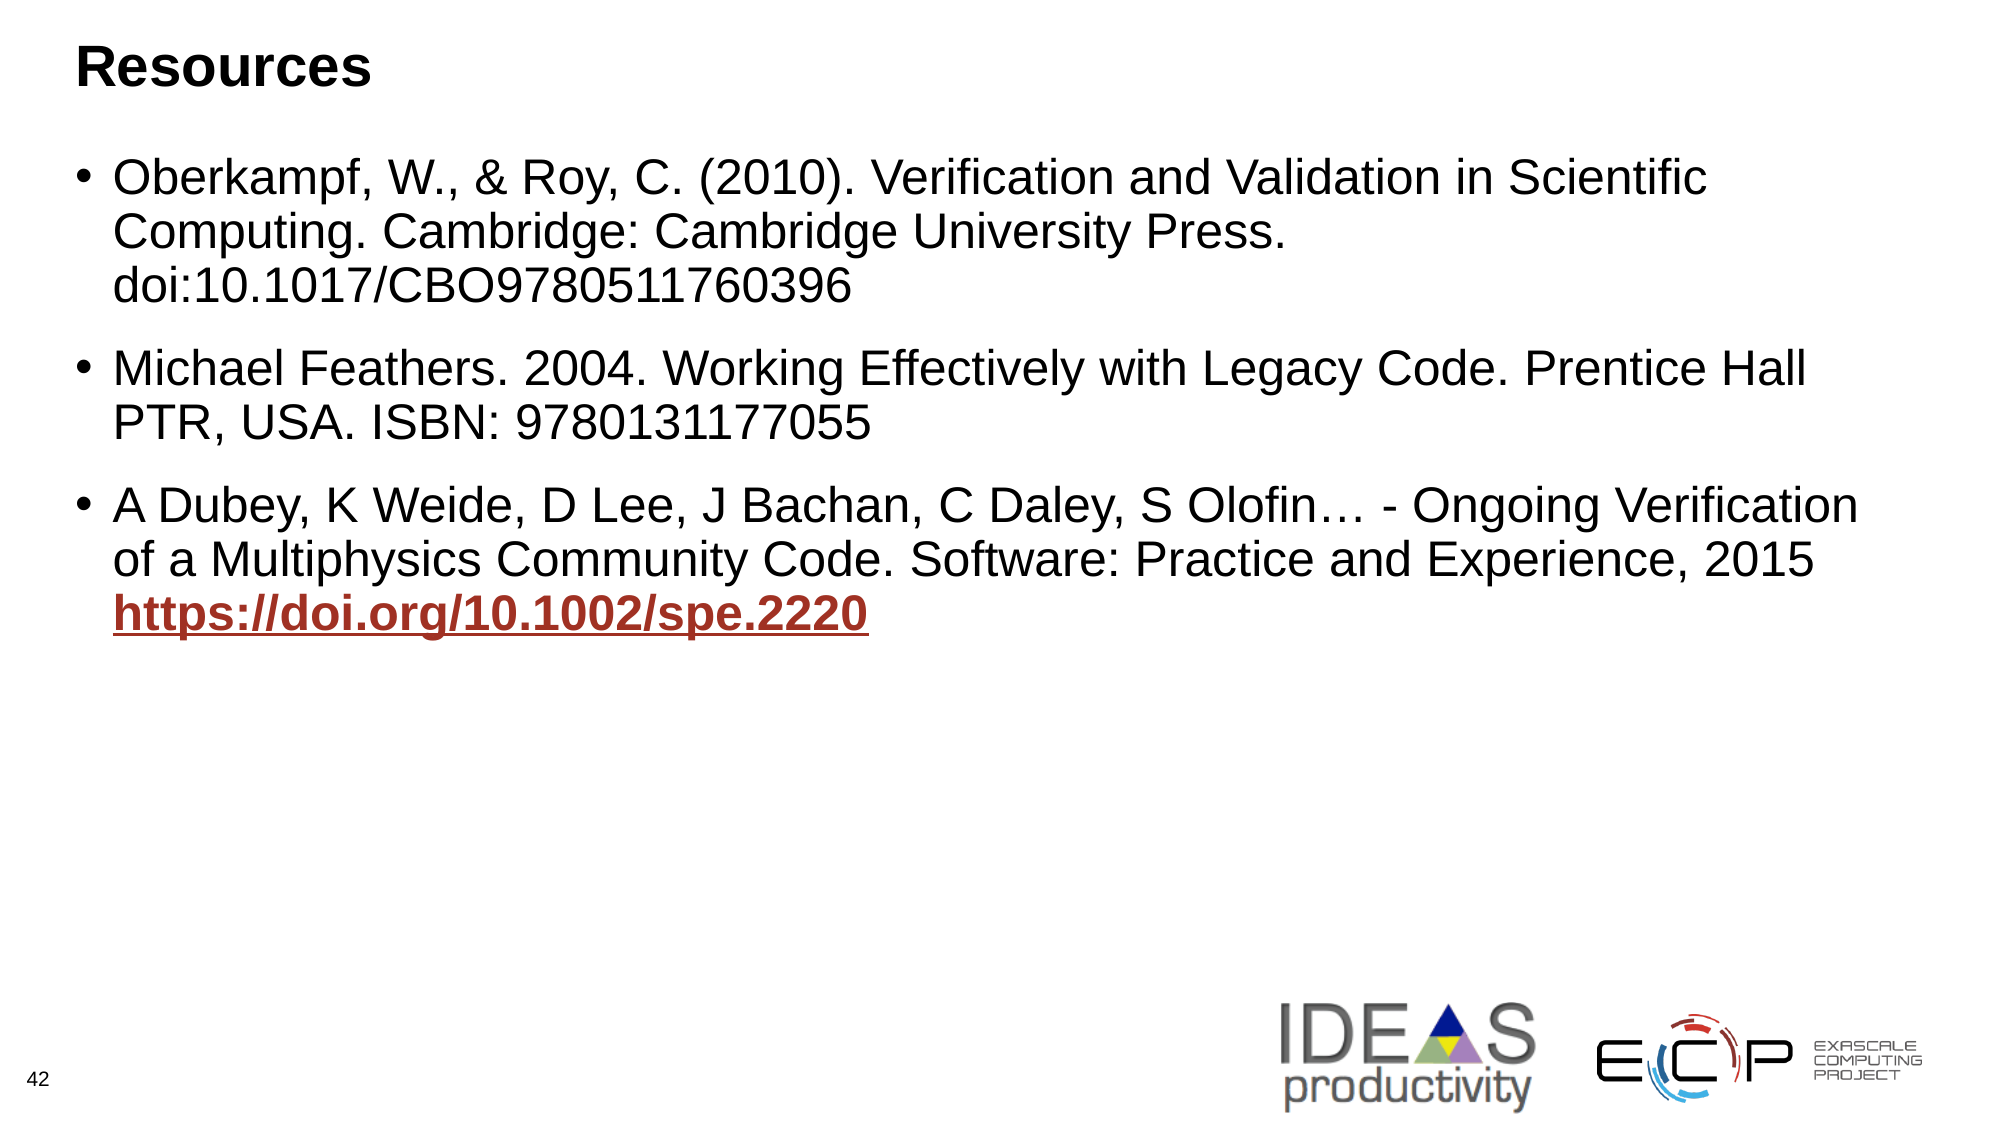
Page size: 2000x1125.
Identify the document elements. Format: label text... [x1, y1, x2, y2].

title Resources [59, 30, 1926, 143]
list Oberkampf, W., & Roy, C. (2010). Verification and Validation in Scientific Computing. Cambridge: Cambridge University Press. doi:10.1017/CBO9780511760396 Michael Feathers. 2004. Working Effectively with Legacy Code. Prentice Hall PTR, USA. ISBN: 9780131177055 A Dubey, K Weide, D Lee, J Bachan, C Daley, S Olofin… - Ongoing Verification of a Multiphysics Community Code. Software: Practice and Experience, 2015 https://doi.org/10.1002/spe.2220 [59, 143, 1926, 1020]
picture [1280, 1020, 1537, 1114]
picture [1597, 1020, 1922, 1103]
